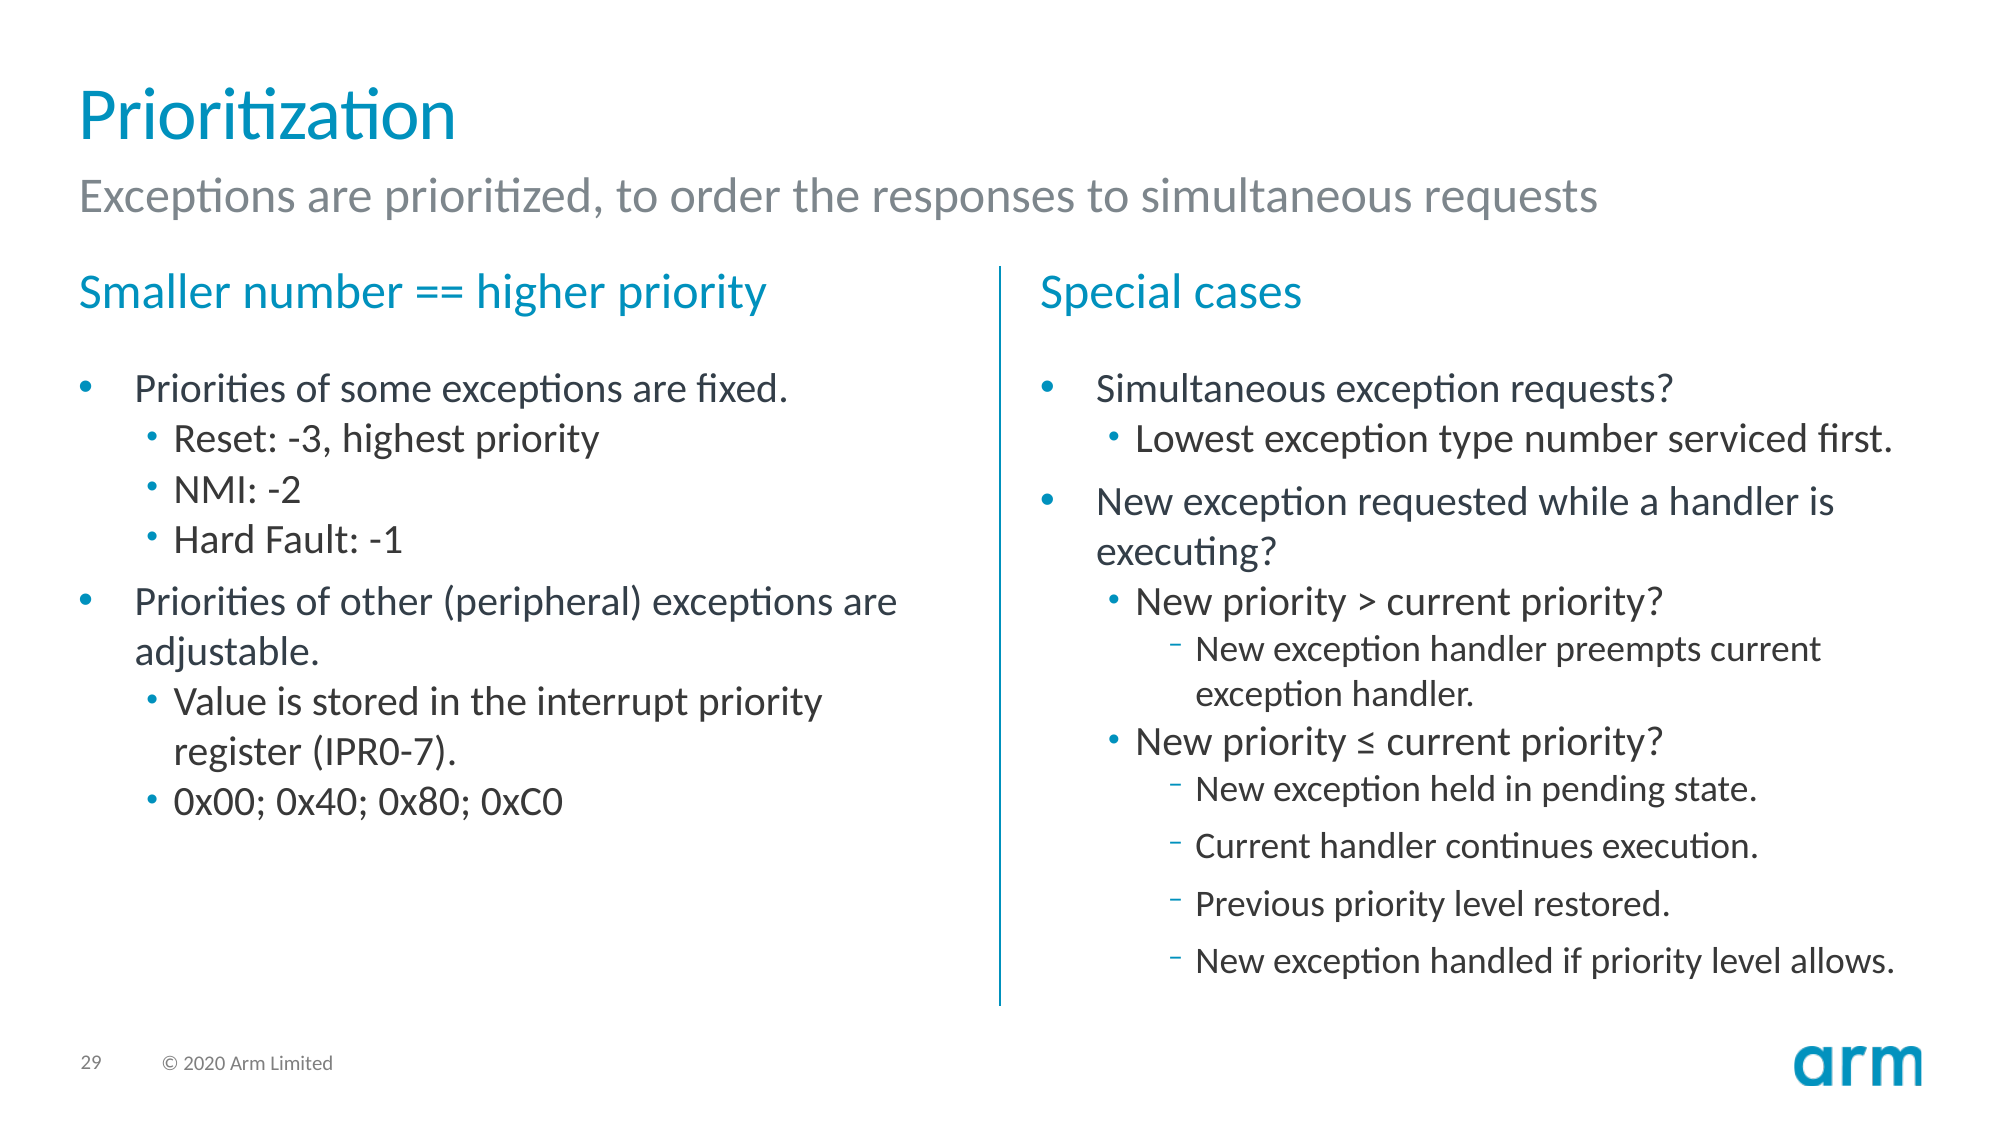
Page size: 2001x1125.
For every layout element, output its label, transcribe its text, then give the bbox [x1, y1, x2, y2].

list Special cases [1040, 265, 1922, 358]
list Smaller number == higher priority [78, 265, 956, 358]
list Priorities of some exceptions are fixed. Reset: -3, highest priority NMI: -2 Hard Fault: -1 Priorities of other (peripheral) exceptions are adjustable. Value is stored in the interrupt priority register (IPR0-7). 0x00; 0x40; 0x80; 0xC0 [78, 361, 956, 1007]
list Exceptions are prioritized, to order the responses to simultaneous requests [78, 162, 1922, 222]
list Simultaneous exception requests? Lowest exception type number serviced first. New exception requested while a handler is executing? New priority > current priority? New exception handler preempts current exception handler. New priority ≤ current priority? New exception held in pending state. Current handler continues execution. Previous priority level restored. New exception handled if priority level allows. [1040, 361, 1922, 1007]
title Prioritization [78, 78, 1922, 162]
